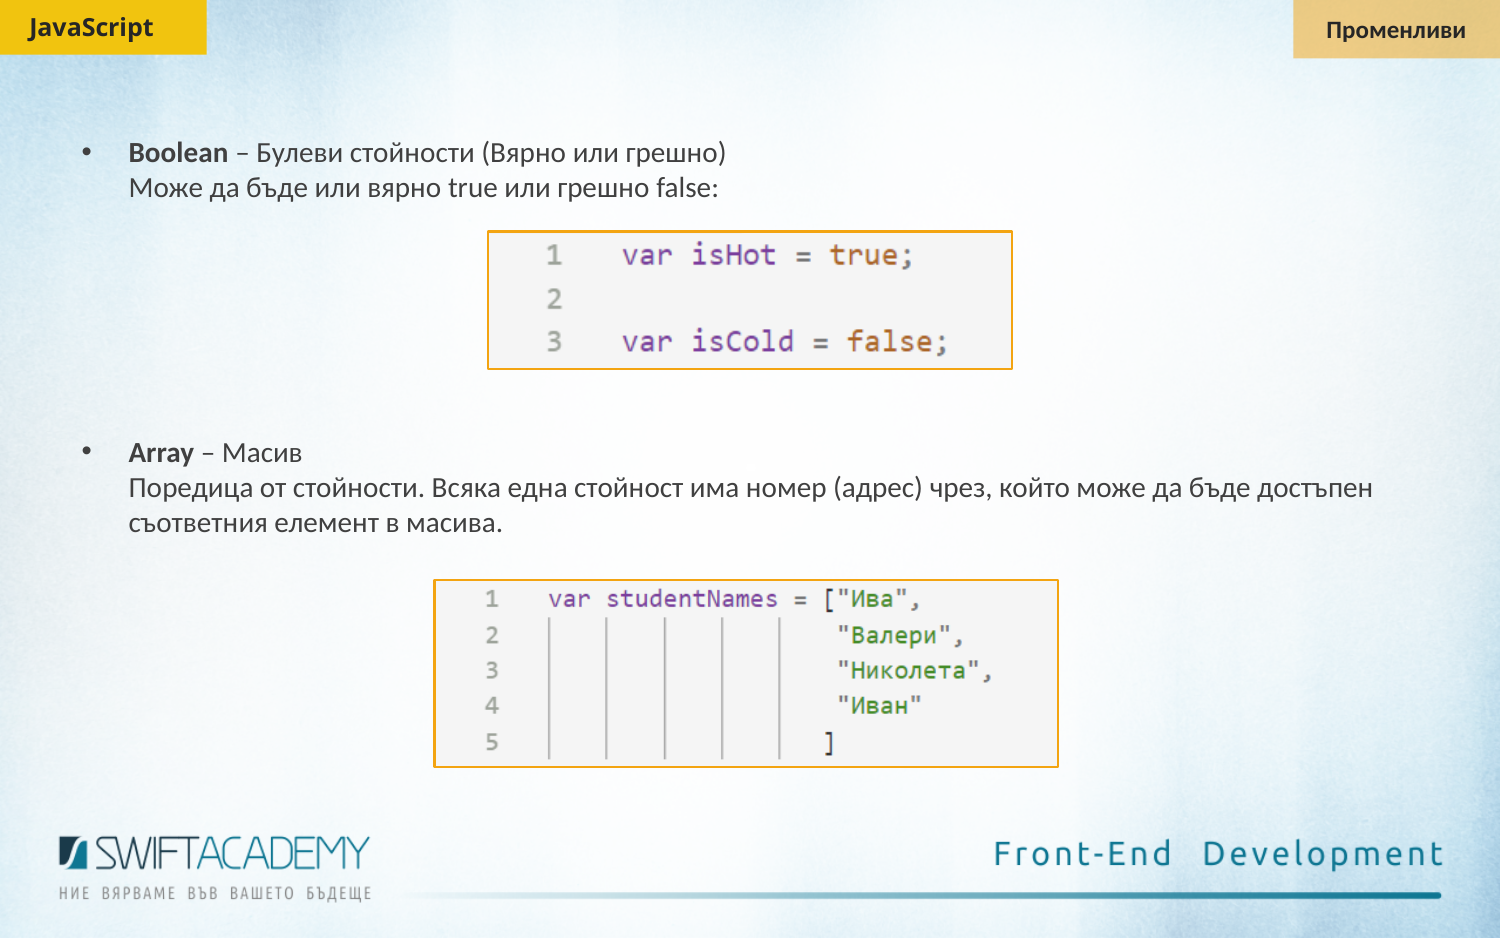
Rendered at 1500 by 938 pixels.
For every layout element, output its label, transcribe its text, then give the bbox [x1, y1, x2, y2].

text_box [1292, 0, 1500, 59]
picture [0, 0, 1500, 938]
text_box Променливи [1293, 6, 1500, 52]
text_box JavaScript [14, 4, 198, 49]
text_box [0, 0, 208, 56]
text_box Boolean – Булеви стойности (Вярно или грешно) Може да бъде или вярно true или грешно false: [66, 126, 1426, 211]
text_box Array – Масив Поредица от стойности. Всяка една стойност има номер (адрес) чрез, който може да бъде достъпен съответния елемент в масива. [66, 425, 1426, 546]
